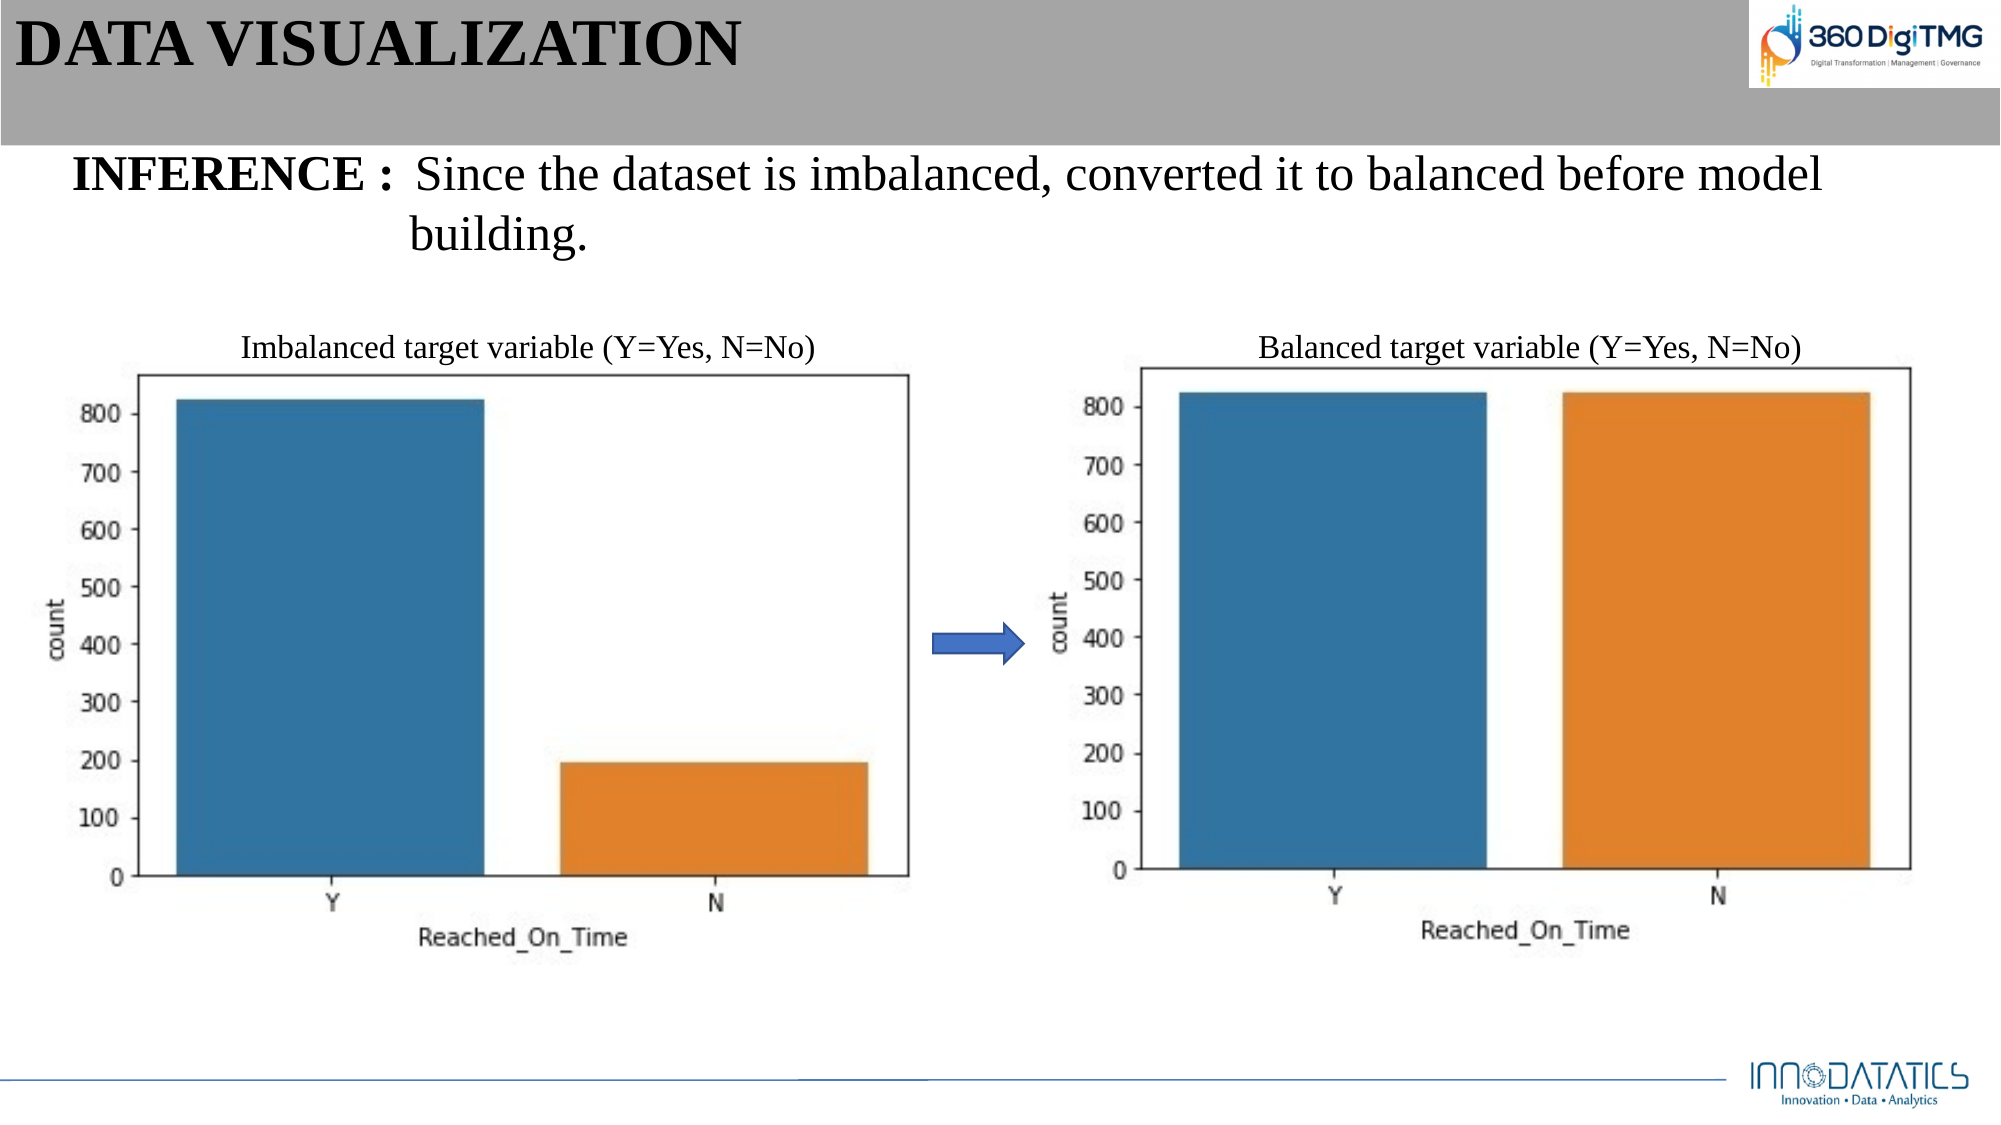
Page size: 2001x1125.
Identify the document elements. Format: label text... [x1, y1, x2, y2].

text_box Imbalanced target variable (Y=Yes, N=No) [225, 317, 832, 361]
title DATA VISUALIZATION [0, 0, 2000, 146]
text_box INFERENCE : Since the dataset is imbalanced, converted it to balanced before model building. [56, 132, 1885, 268]
picture [1032, 354, 1926, 958]
picture [30, 361, 924, 965]
text_box [932, 621, 1026, 666]
picture [1749, 1042, 1978, 1125]
text_box Balanced target variable (Y=Yes, N=No) [1243, 317, 1846, 354]
picture [1749, 0, 2000, 88]
